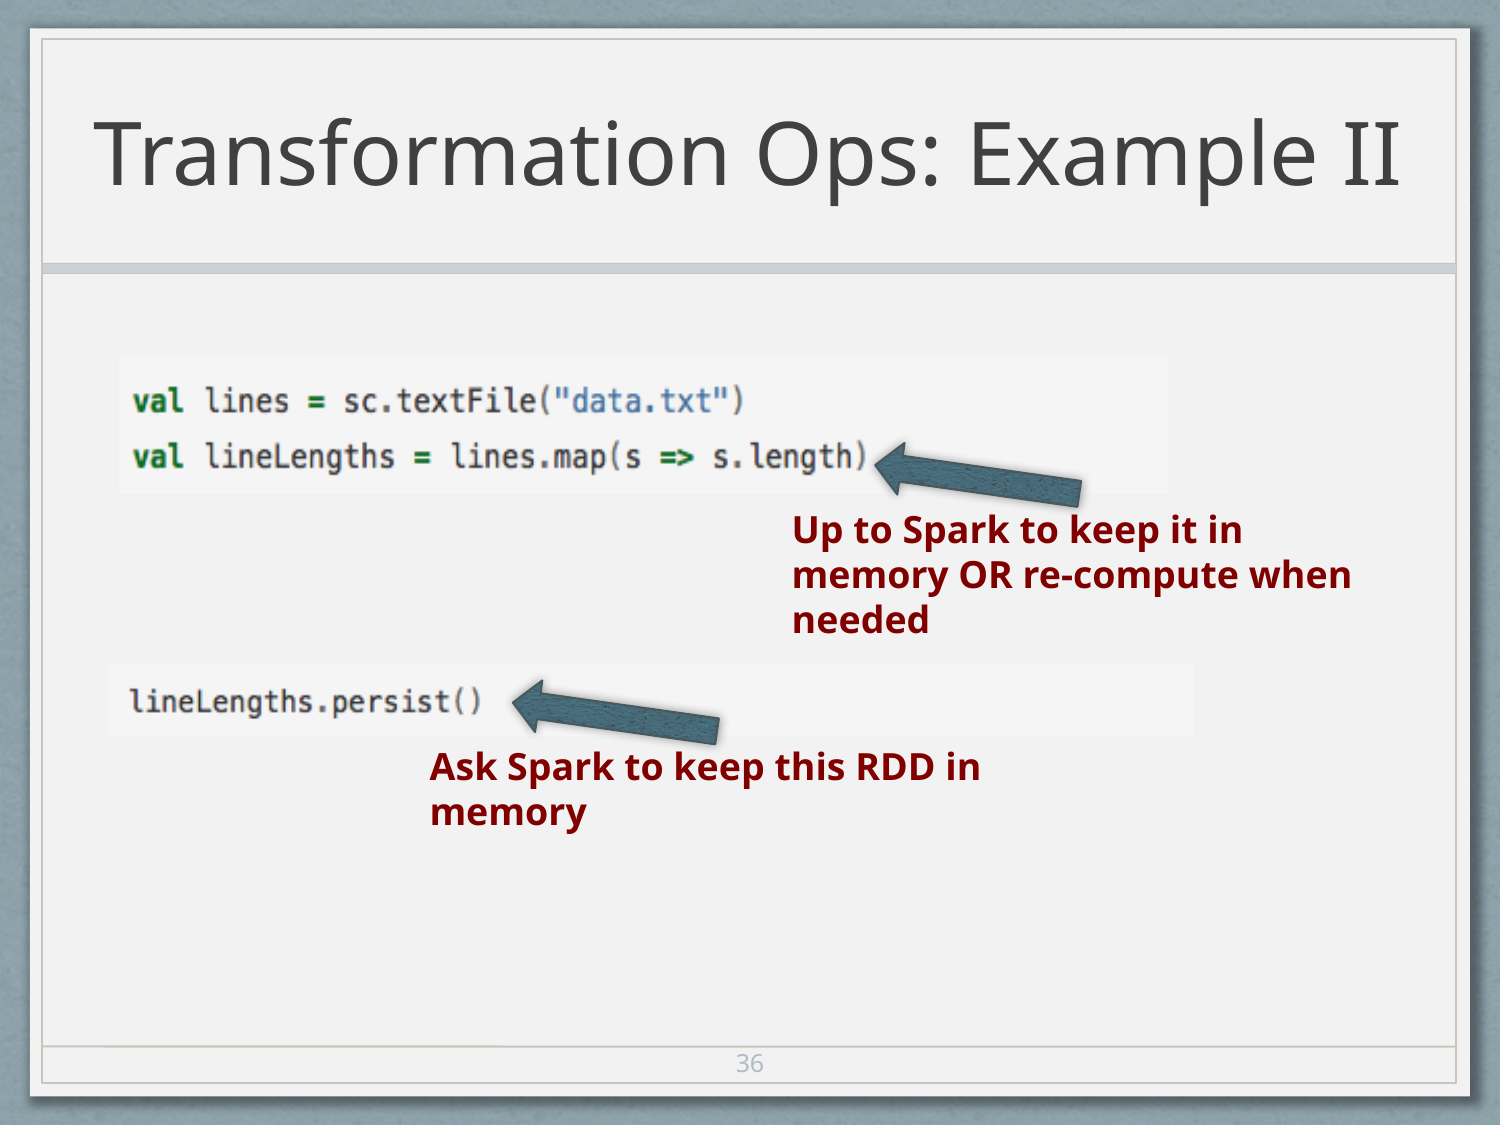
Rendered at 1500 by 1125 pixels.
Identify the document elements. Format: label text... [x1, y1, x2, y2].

picture [108, 664, 1194, 737]
title Transformation Ops: Example II [72, 40, 1425, 260]
text_box Ask Spark to keep this RDD in memory [414, 744, 1063, 841]
slide_number 36 [687, 1042, 813, 1088]
picture [118, 355, 1168, 495]
text_box Up to Spark to keep it in memory OR re-compute when needed [776, 498, 1425, 649]
